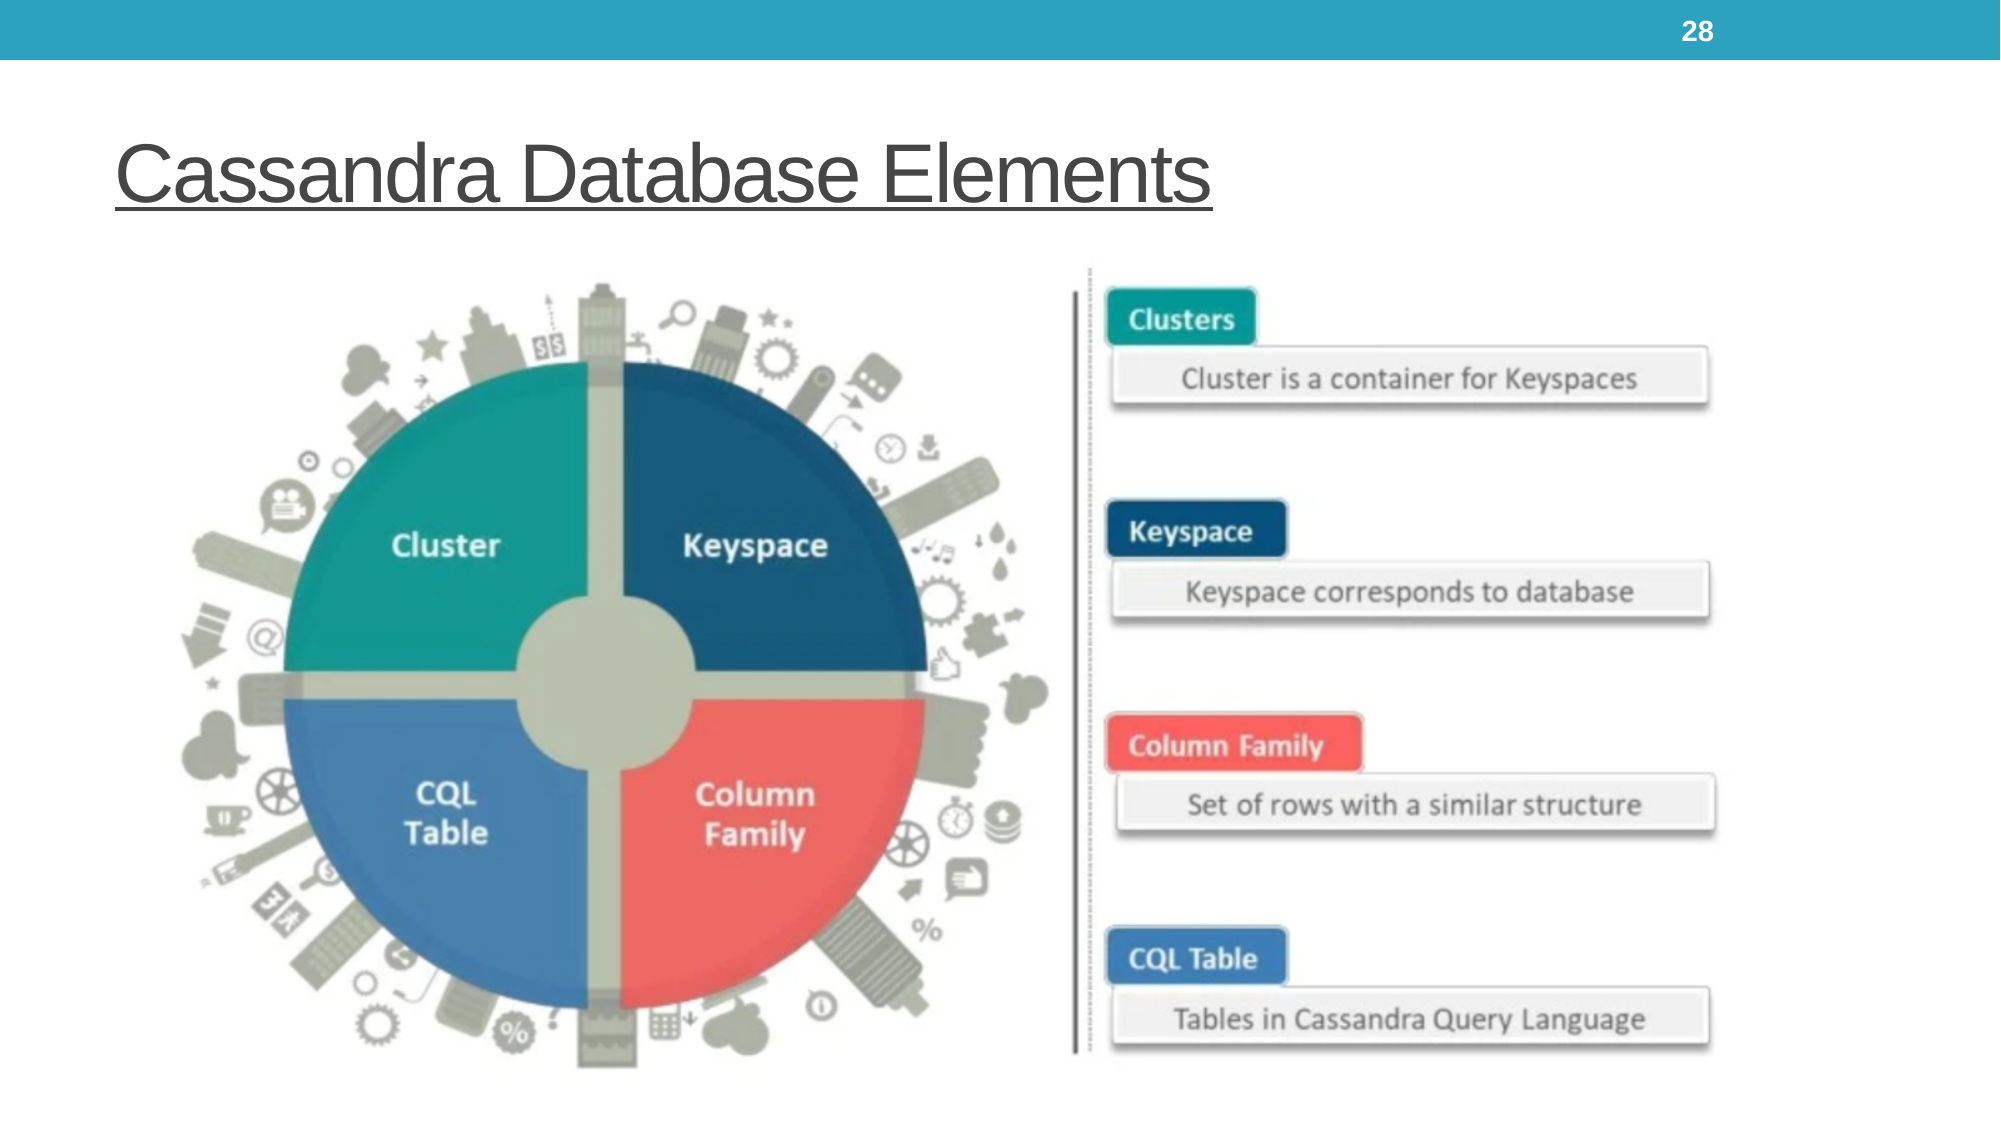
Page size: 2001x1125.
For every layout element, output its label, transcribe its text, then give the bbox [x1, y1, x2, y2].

title Cassandra Database Elements [99, 87, 1900, 250]
slide_number 28 [1666, 3, 1900, 57]
picture [122, 253, 1795, 1094]
